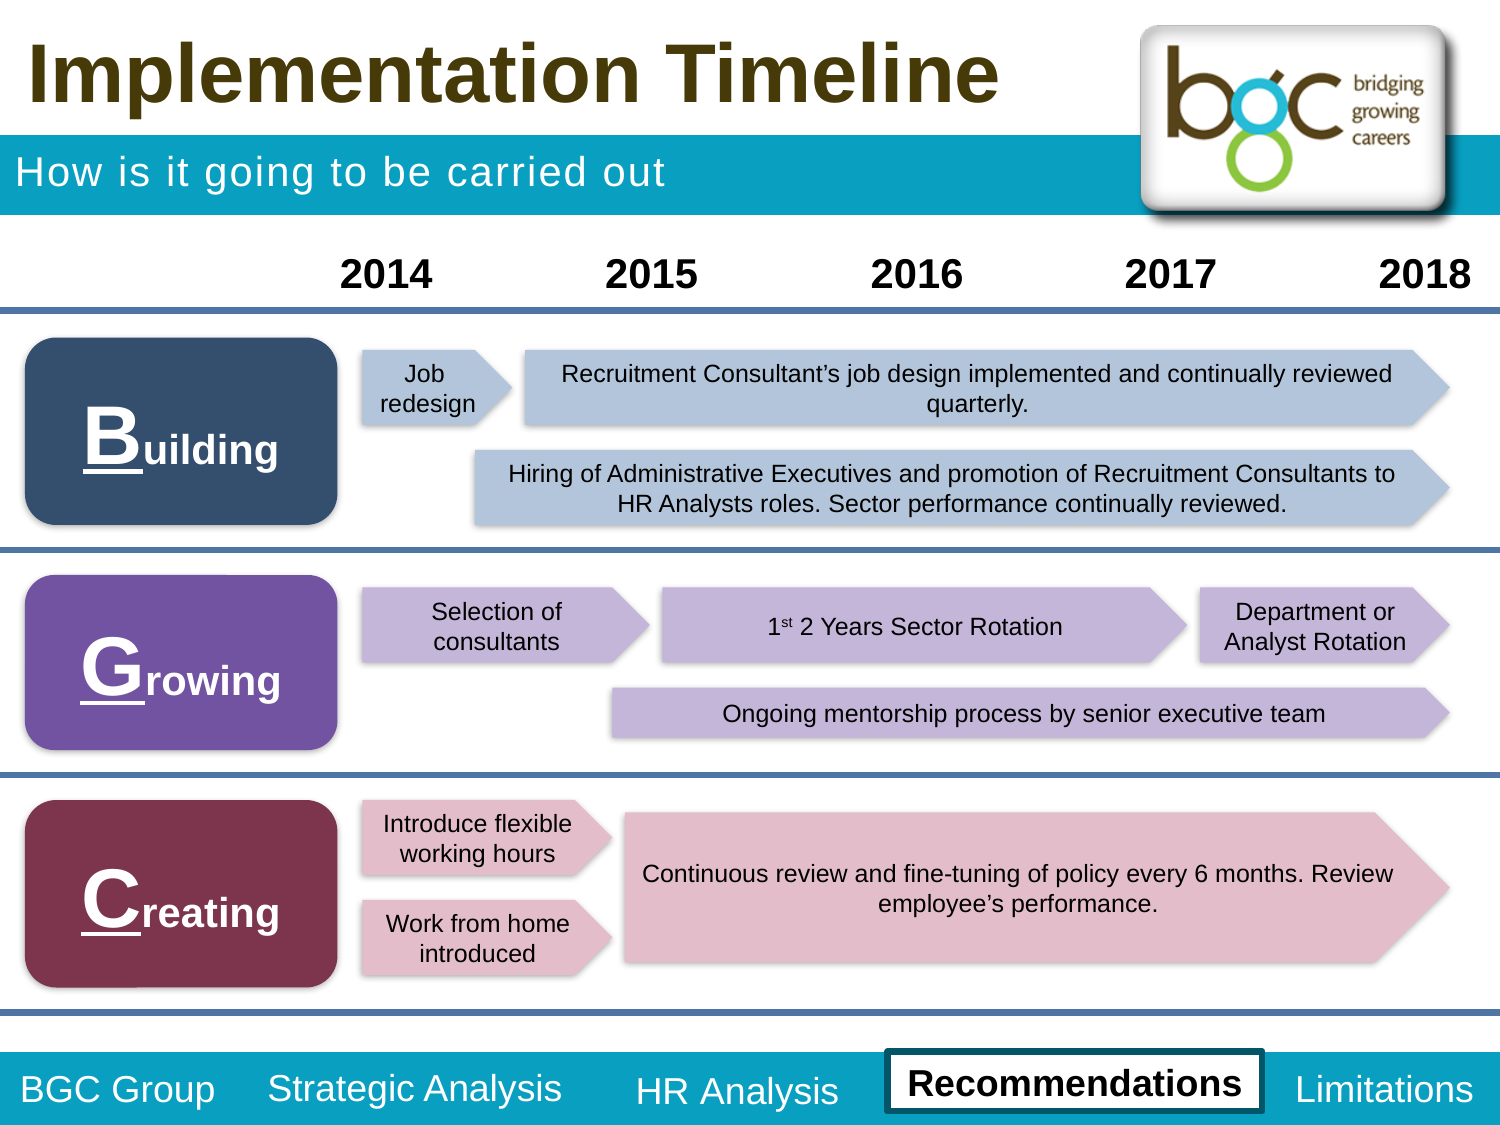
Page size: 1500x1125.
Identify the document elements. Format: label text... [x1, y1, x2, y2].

text_box [240, 1052, 1500, 1125]
picture [1137, 209, 1463, 231]
text_box Introduce flexible working hours [361, 799, 614, 876]
text_box Creating [24, 799, 339, 989]
text_box Job redesign [361, 349, 513, 426]
text_box Growing [24, 574, 339, 751]
text_box Hiring of Administrative Executives and promotion of Recruitment Consultants to HR Analysts roles. Sector performance continually reviewed. [474, 449, 1451, 526]
text_box [1466, 135, 1500, 215]
text_box Continuous review and fine-tuning of policy every 6 months. Review employee’s performance. [624, 811, 1451, 964]
text_box 1st 2 Years Sector Rotation [661, 586, 1188, 664]
text_box Strategic Analysis [249, 1056, 580, 1117]
text_box BGC Group [0, 1048, 240, 1125]
text_box Limitations [1219, 1058, 1500, 1118]
text_box Recruitment Consultant’s job design implemented and continually reviewed quarterly. [524, 349, 1451, 426]
picture [1137, 24, 1463, 212]
text_box Department or Analyst Rotation [1199, 586, 1451, 664]
text_box Work from home introduced [361, 899, 614, 976]
title Implementation Timeline [12, 0, 1025, 138]
text_box HR Analysis [587, 1059, 888, 1120]
text_box Building [24, 336, 339, 526]
text_box [0, 135, 1132, 215]
text_box Recommendations [887, 1051, 1263, 1112]
text_box Selection of consultants [361, 586, 651, 664]
text_box 2014 2015 2016 2017 2018 [324, 239, 1500, 305]
text_box How is it going to be carried out [0, 137, 700, 203]
text_box Ongoing mentorship process by senior executive team [611, 686, 1451, 739]
